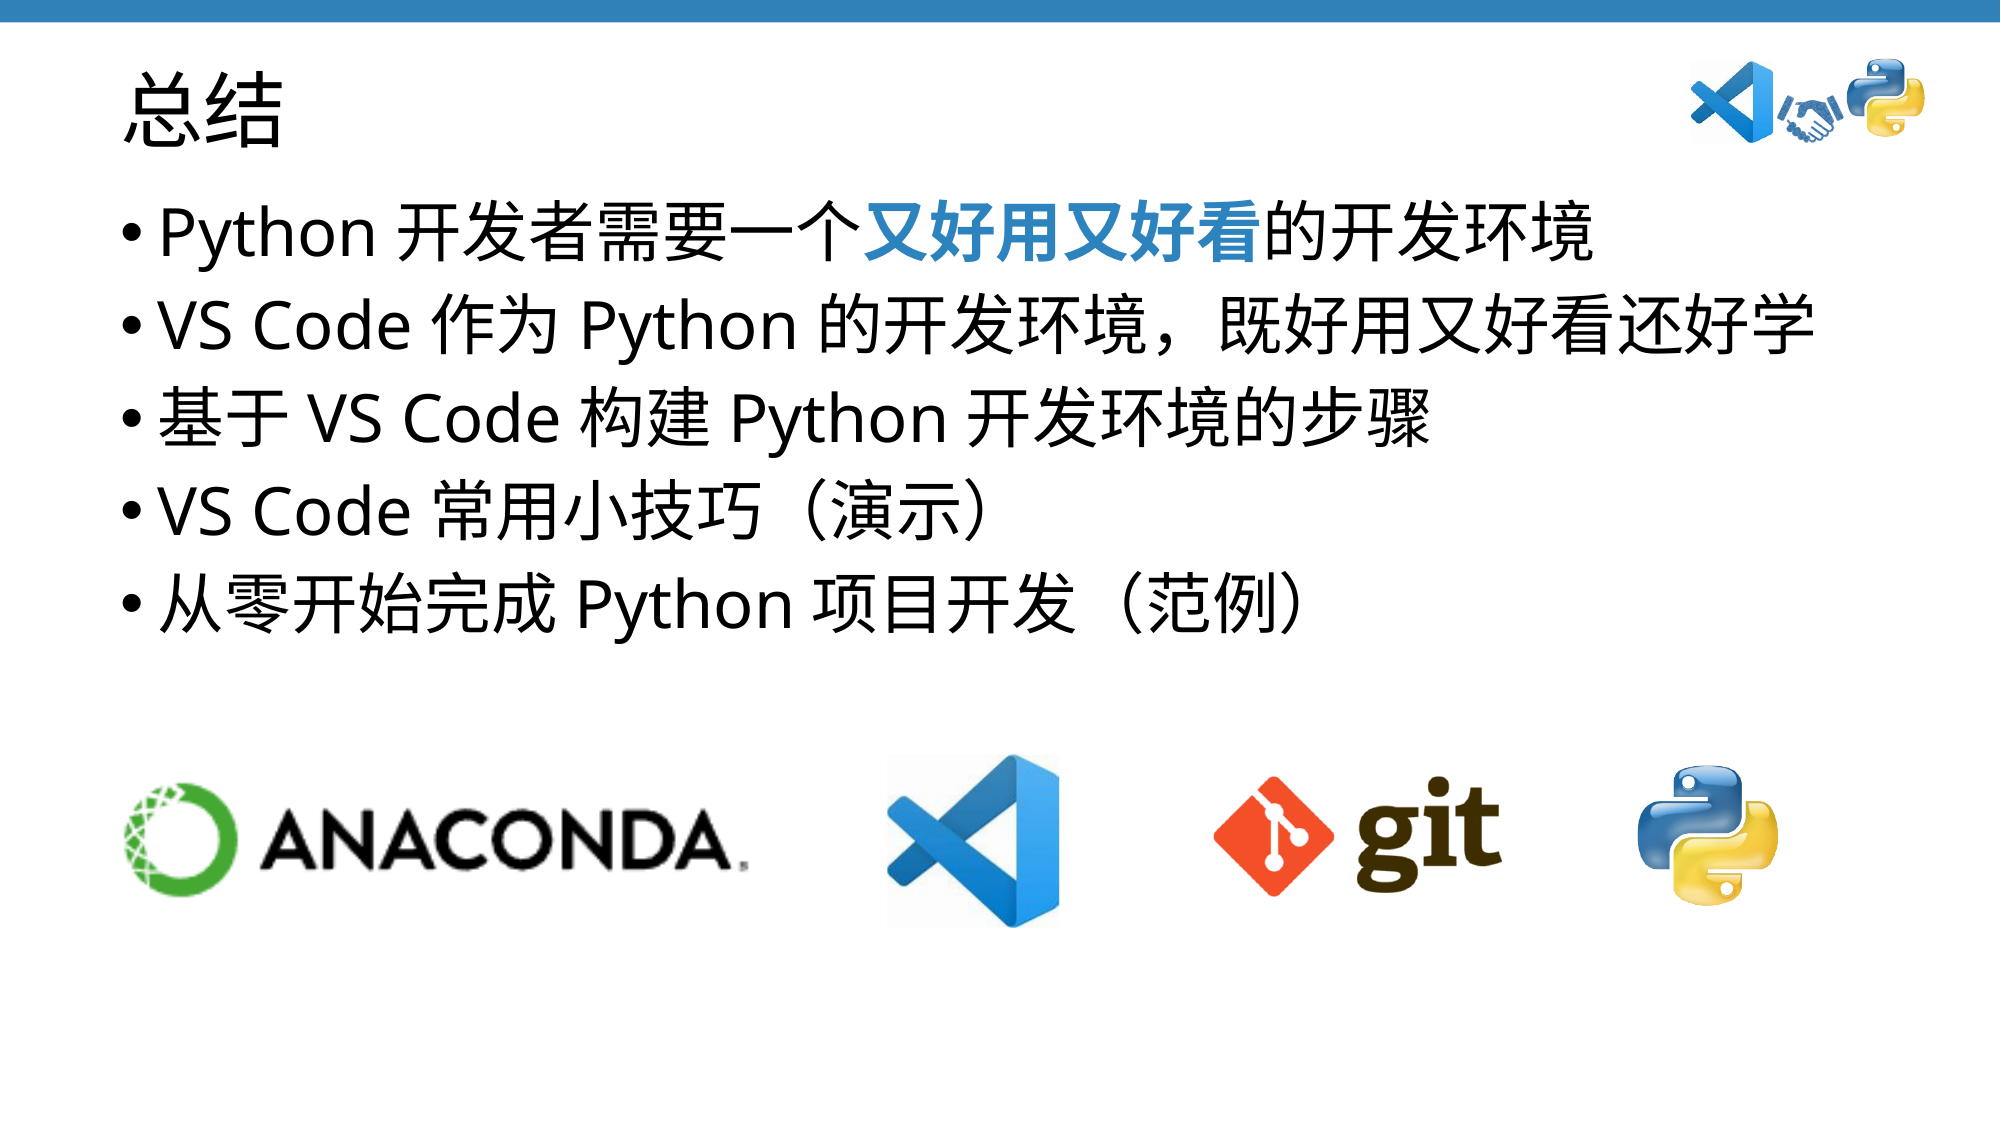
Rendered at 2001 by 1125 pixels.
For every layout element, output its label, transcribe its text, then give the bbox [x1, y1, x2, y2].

list Python开发者需要一个又好用又好看的开发环境 VS Code作为Python的开发环境，既好用又好看还好学 基于VS Code构建Python开发环境的步骤 VS Code常用小技巧（演示） 从零开始完成Python项目开发（范例） [105, 191, 1910, 1001]
picture [1207, 771, 1509, 897]
title 总结 [105, 56, 1910, 172]
picture [1618, 752, 1800, 933]
picture [90, 736, 774, 933]
picture [1836, 51, 1937, 152]
picture [880, 752, 1063, 933]
